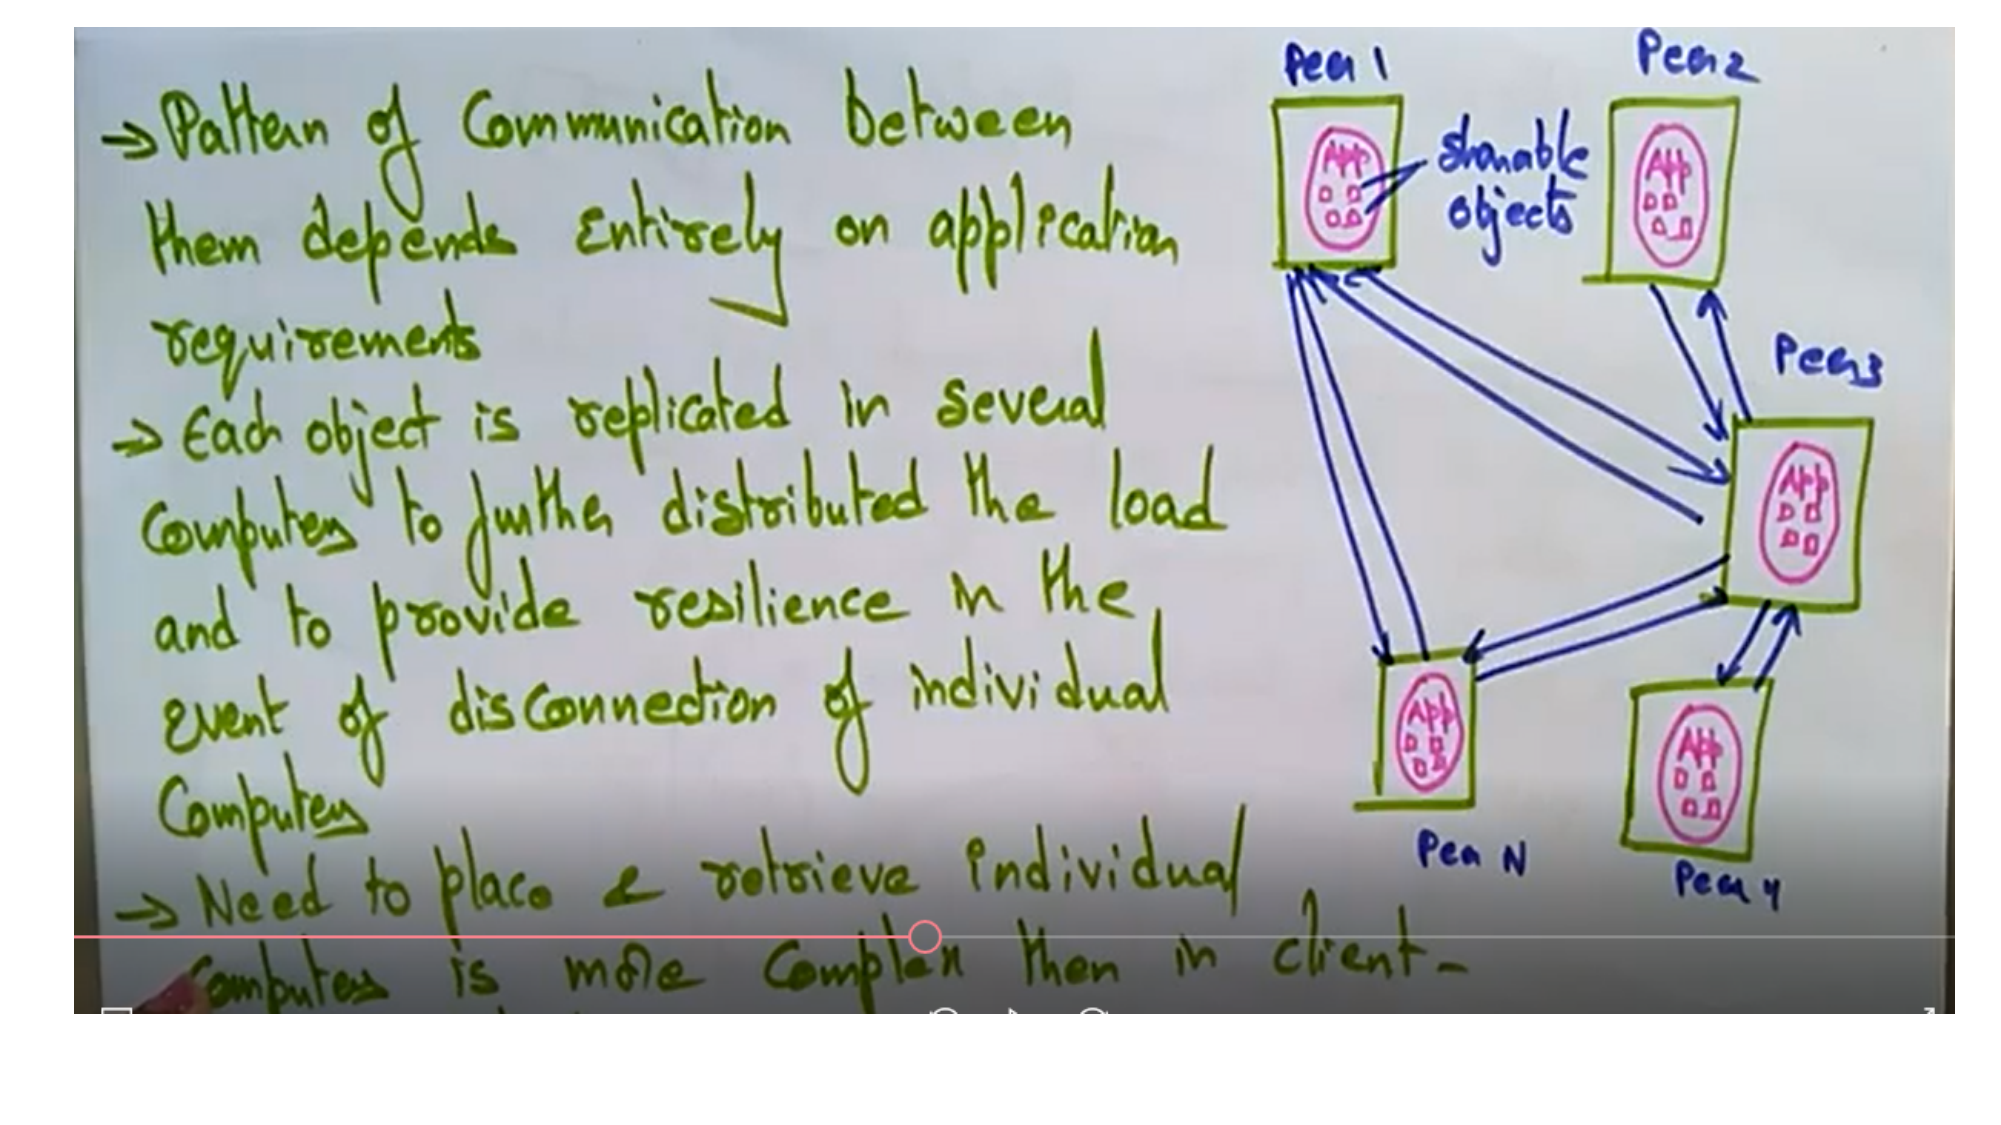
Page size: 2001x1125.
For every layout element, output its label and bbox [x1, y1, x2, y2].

list [74, 27, 1955, 1014]
